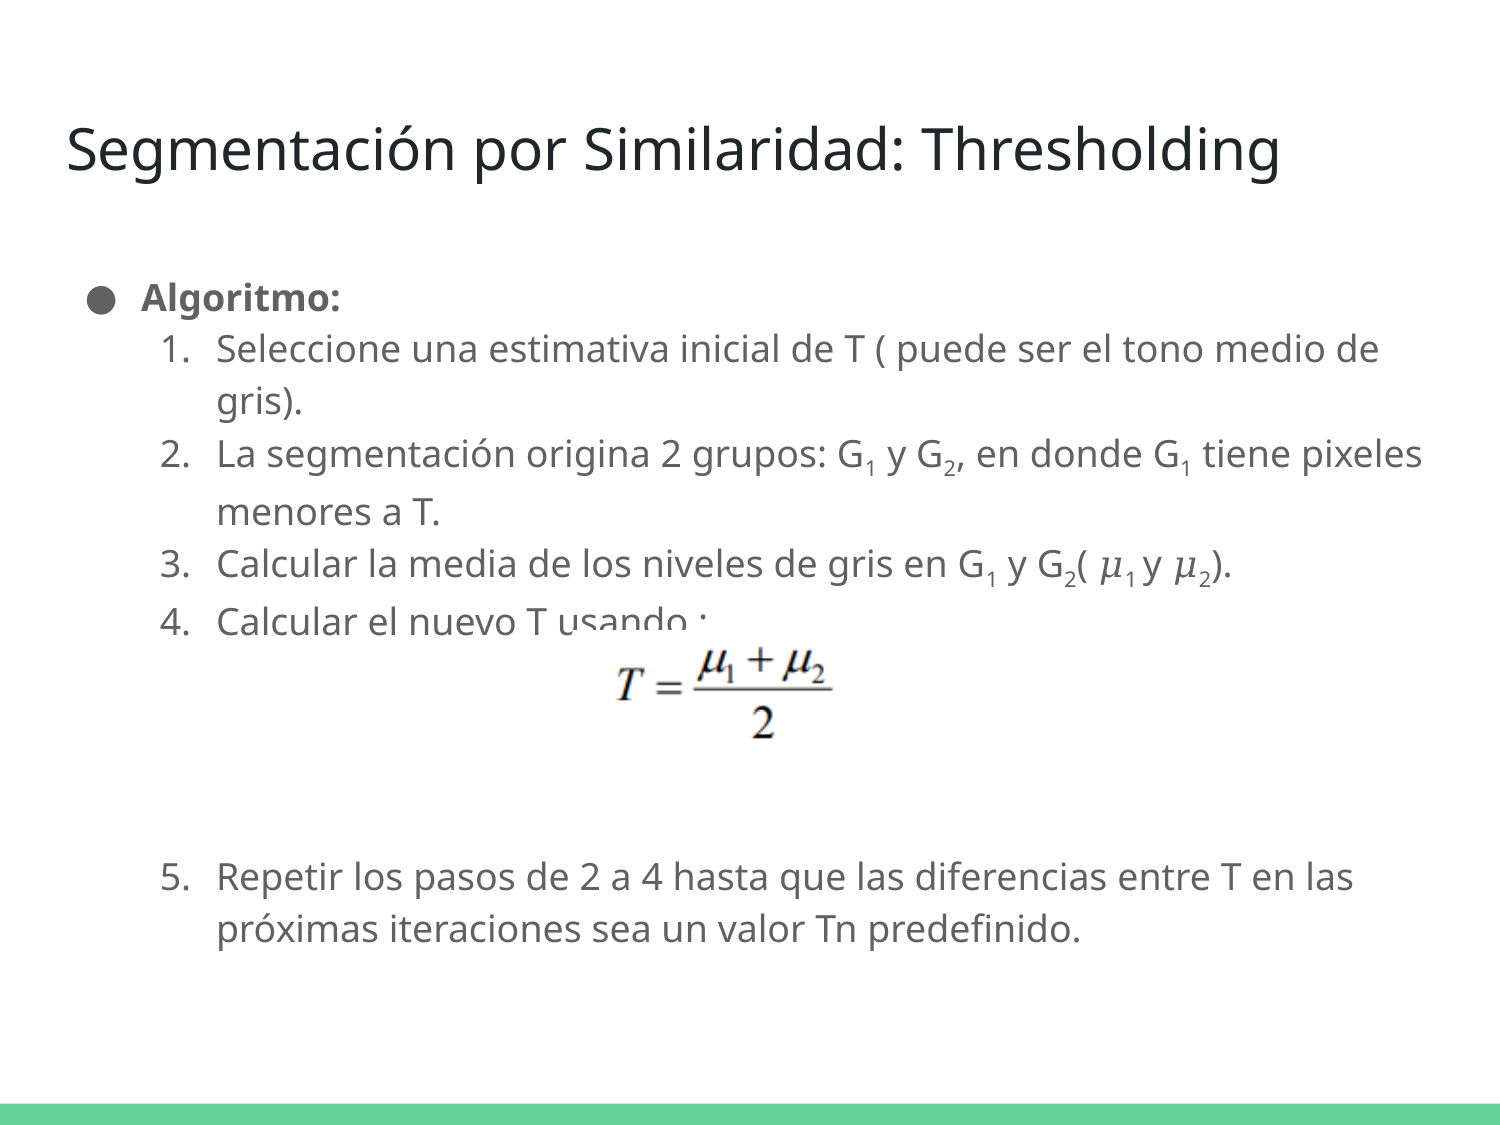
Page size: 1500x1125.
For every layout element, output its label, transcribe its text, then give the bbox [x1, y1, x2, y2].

title Segmentación por Similaridad: Thresholding [51, 97, 1449, 223]
list Algoritmo: Seleccione una estimativa inicial de T ( puede ser el tono medio de gris). La segmentación origina 2 grupos: G1 y G2, en donde G1 tiene pixeles menores a T. Calcular la media de los niveles de gris en G1 y G2( 𝜇1 y 𝜇2). Calcular el nuevo T usando : Repetir los pasos de 2 a 4 hasta que las diferencias entre T en las próximas iteraciones sea un valor Tn predefinido. [51, 252, 1449, 1015]
picture [571, 630, 880, 757]
